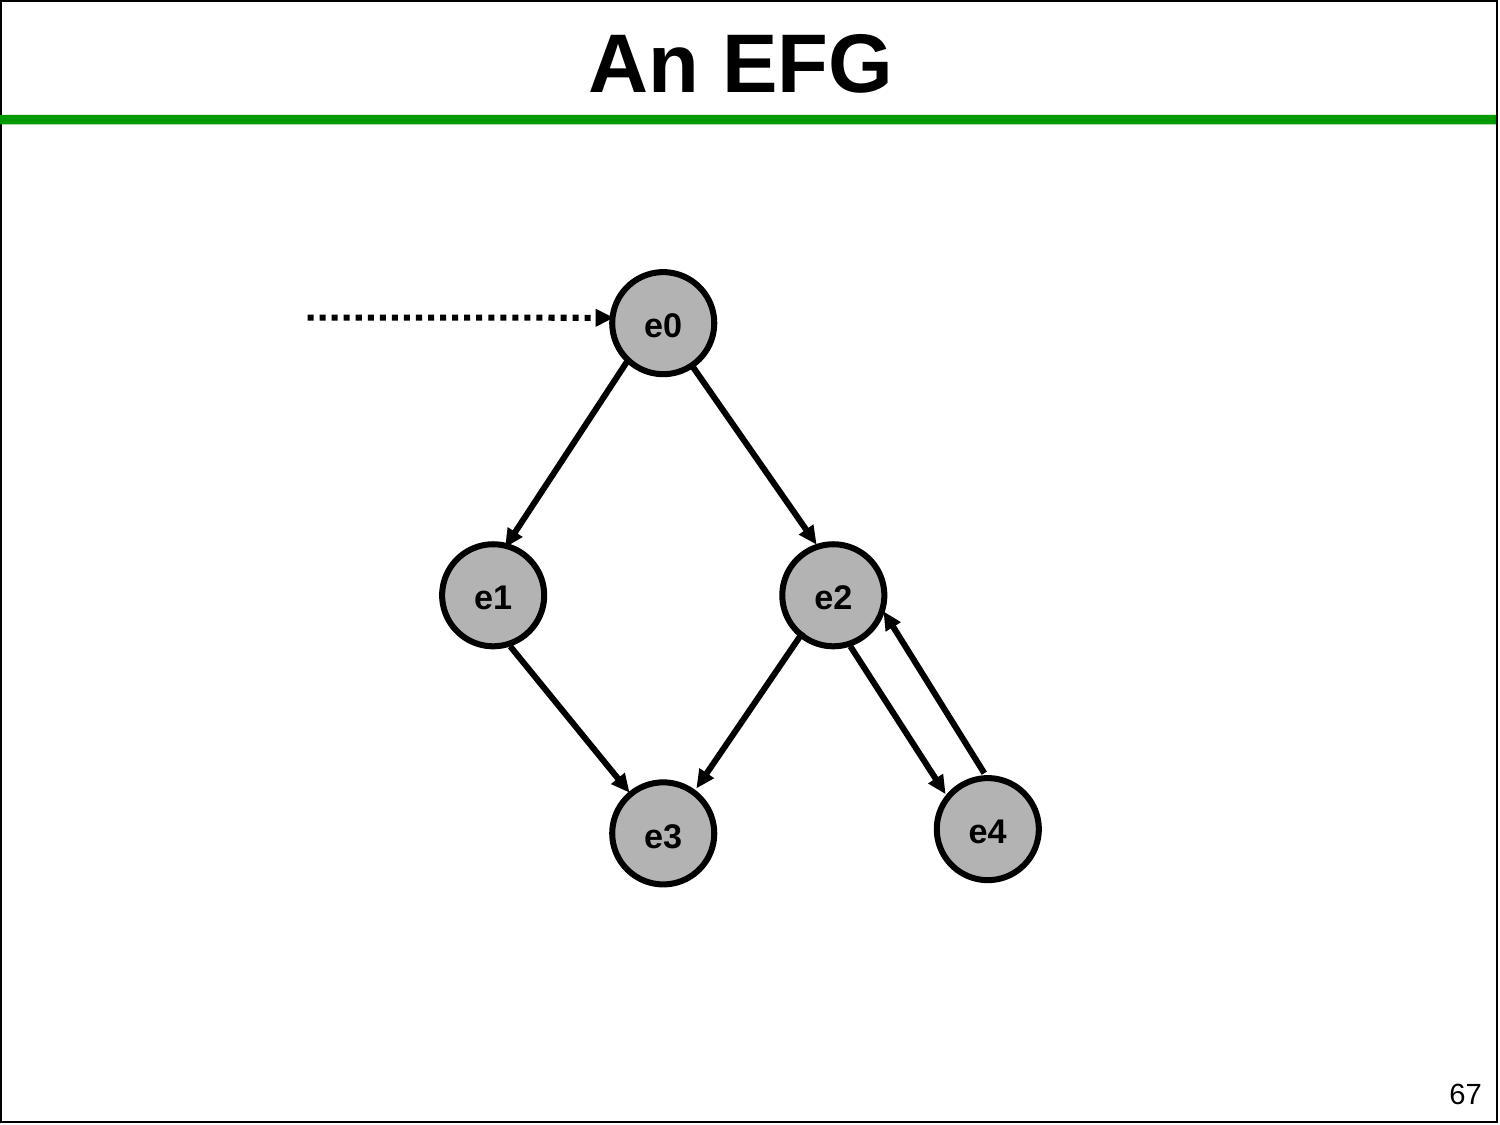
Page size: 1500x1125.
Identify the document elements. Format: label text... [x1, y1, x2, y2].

text_box e0 [612, 272, 715, 375]
text_box [883, 611, 985, 774]
text_box [600, 311, 614, 324]
text_box e2 [782, 544, 885, 647]
text_box e3 [612, 782, 715, 885]
text_box [505, 361, 628, 548]
text_box [692, 367, 817, 545]
text_box An EFG [20, 11, 1461, 102]
text_box [850, 646, 946, 794]
text_box [696, 632, 803, 789]
text_box e1 [442, 544, 545, 647]
slide_number 67 [1184, 1077, 1498, 1118]
text_box [510, 646, 630, 793]
text_box e4 [936, 778, 1039, 881]
